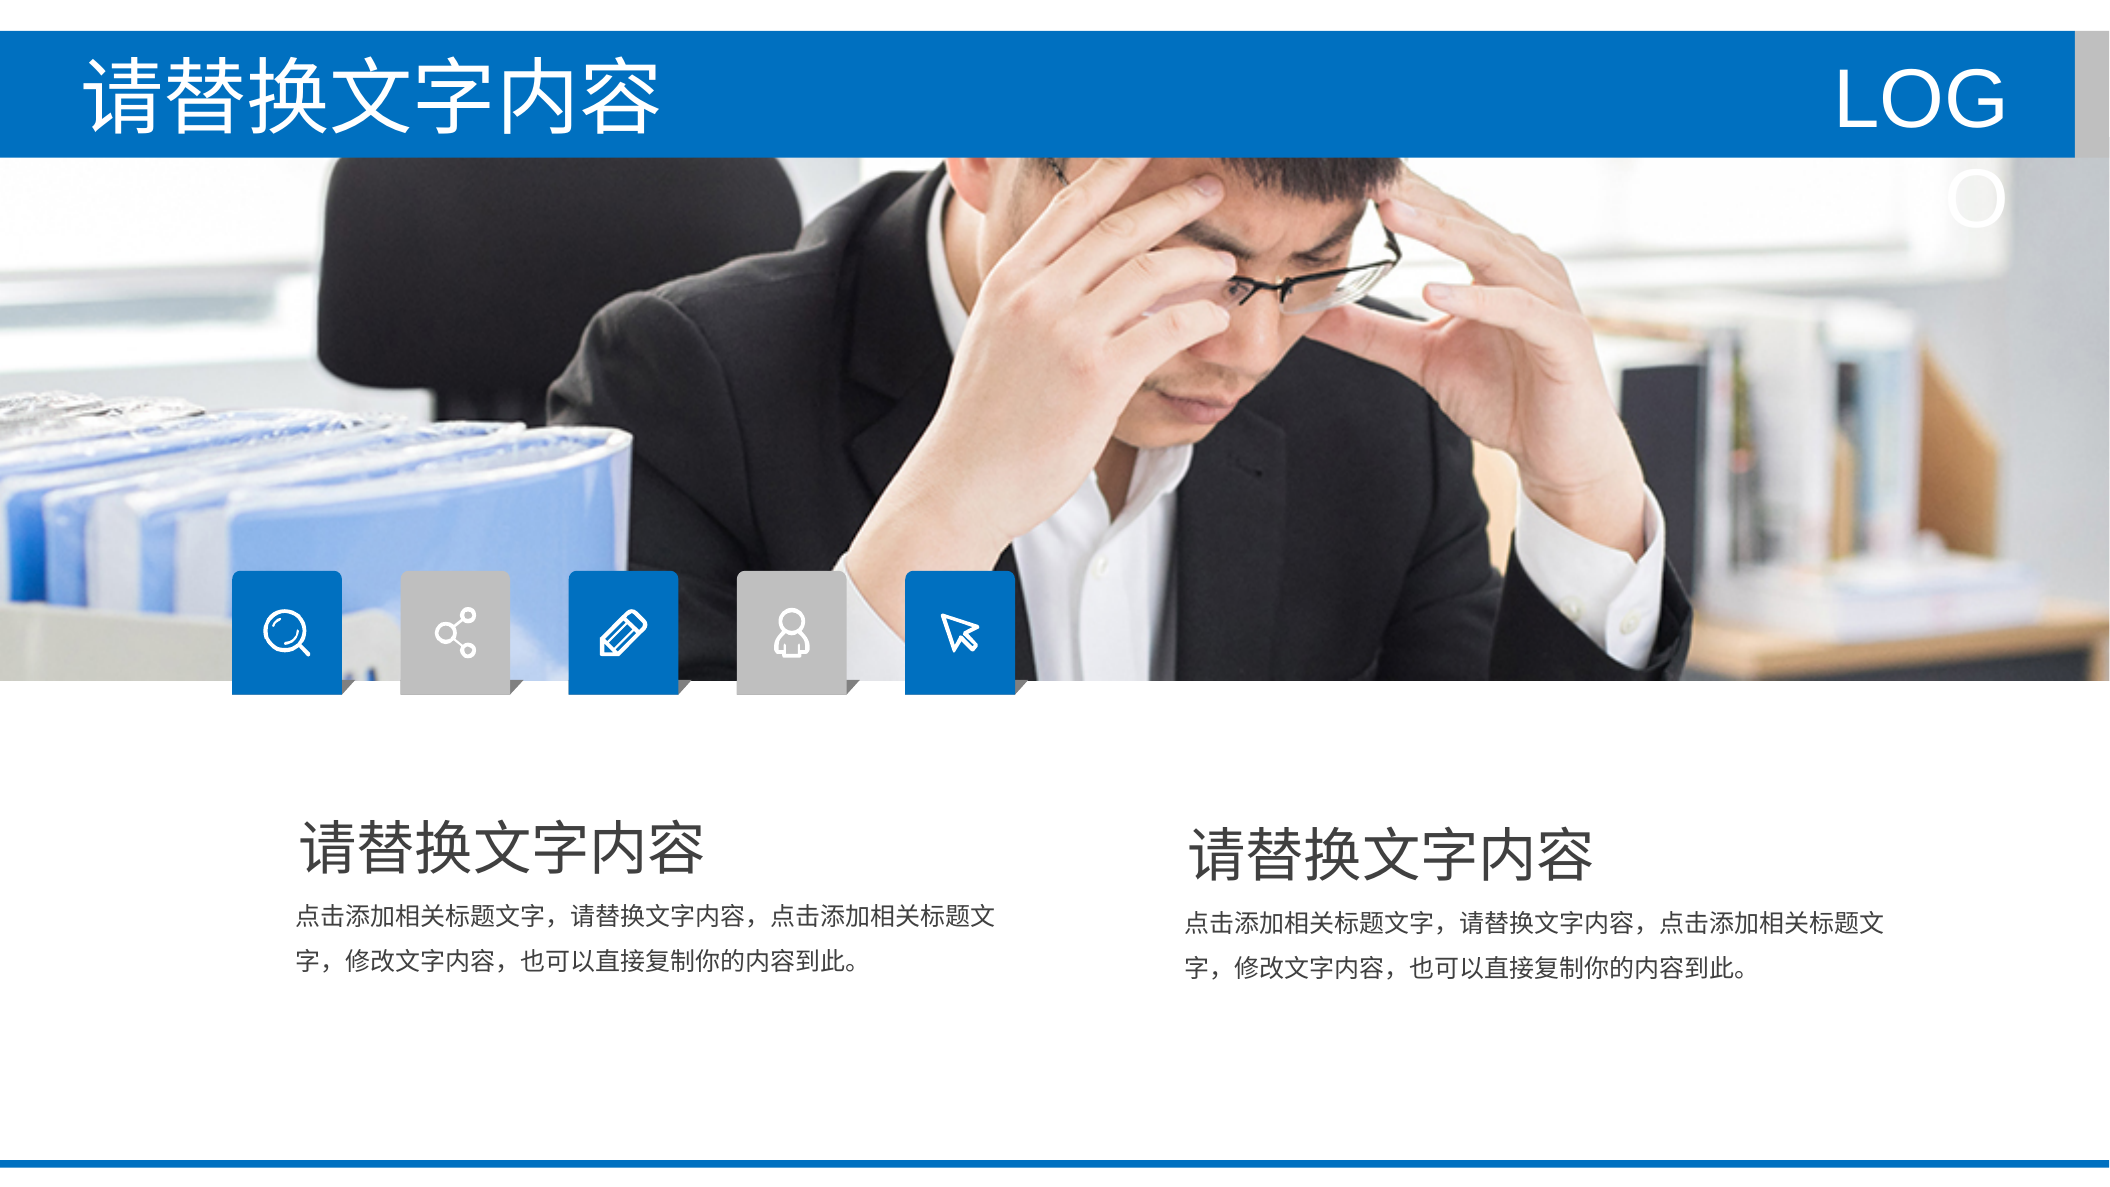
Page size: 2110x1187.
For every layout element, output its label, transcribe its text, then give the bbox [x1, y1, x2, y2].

text_box [2074, 30, 2110, 159]
text_box [0, 30, 2074, 159]
text_box [774, 607, 810, 658]
text_box 点击添加相关标题文字，请替换文字内容，点击添加相关标题文字，修改文字内容，也可以直接复制你的内容到此。 [281, 878, 1028, 984]
text_box [599, 609, 648, 657]
text_box [905, 570, 1016, 695]
text_box 点击添加相关标题文字，请替换文字内容，点击添加相关标题文字，修改文字内容，也可以直接复制你的内容到此。 [1169, 885, 1917, 990]
text_box [847, 679, 860, 695]
text_box 请替换文字内容 [1172, 810, 1611, 896]
text_box [940, 613, 980, 653]
text_box [400, 570, 511, 695]
text_box [736, 570, 847, 695]
text_box [568, 570, 679, 695]
text_box [232, 570, 342, 695]
text_box [434, 607, 477, 659]
text_box LOGO [1822, 43, 2009, 244]
text_box [0, 1159, 2110, 1169]
text_box [0, 159, 2110, 681]
text_box [511, 679, 524, 694]
text_box 请替换文字内容 [283, 803, 722, 889]
text_box [263, 609, 311, 657]
text_box [1016, 679, 1029, 694]
text_box 请替换文字内容 [80, 43, 819, 144]
text_box [679, 679, 692, 694]
text_box [342, 679, 356, 695]
